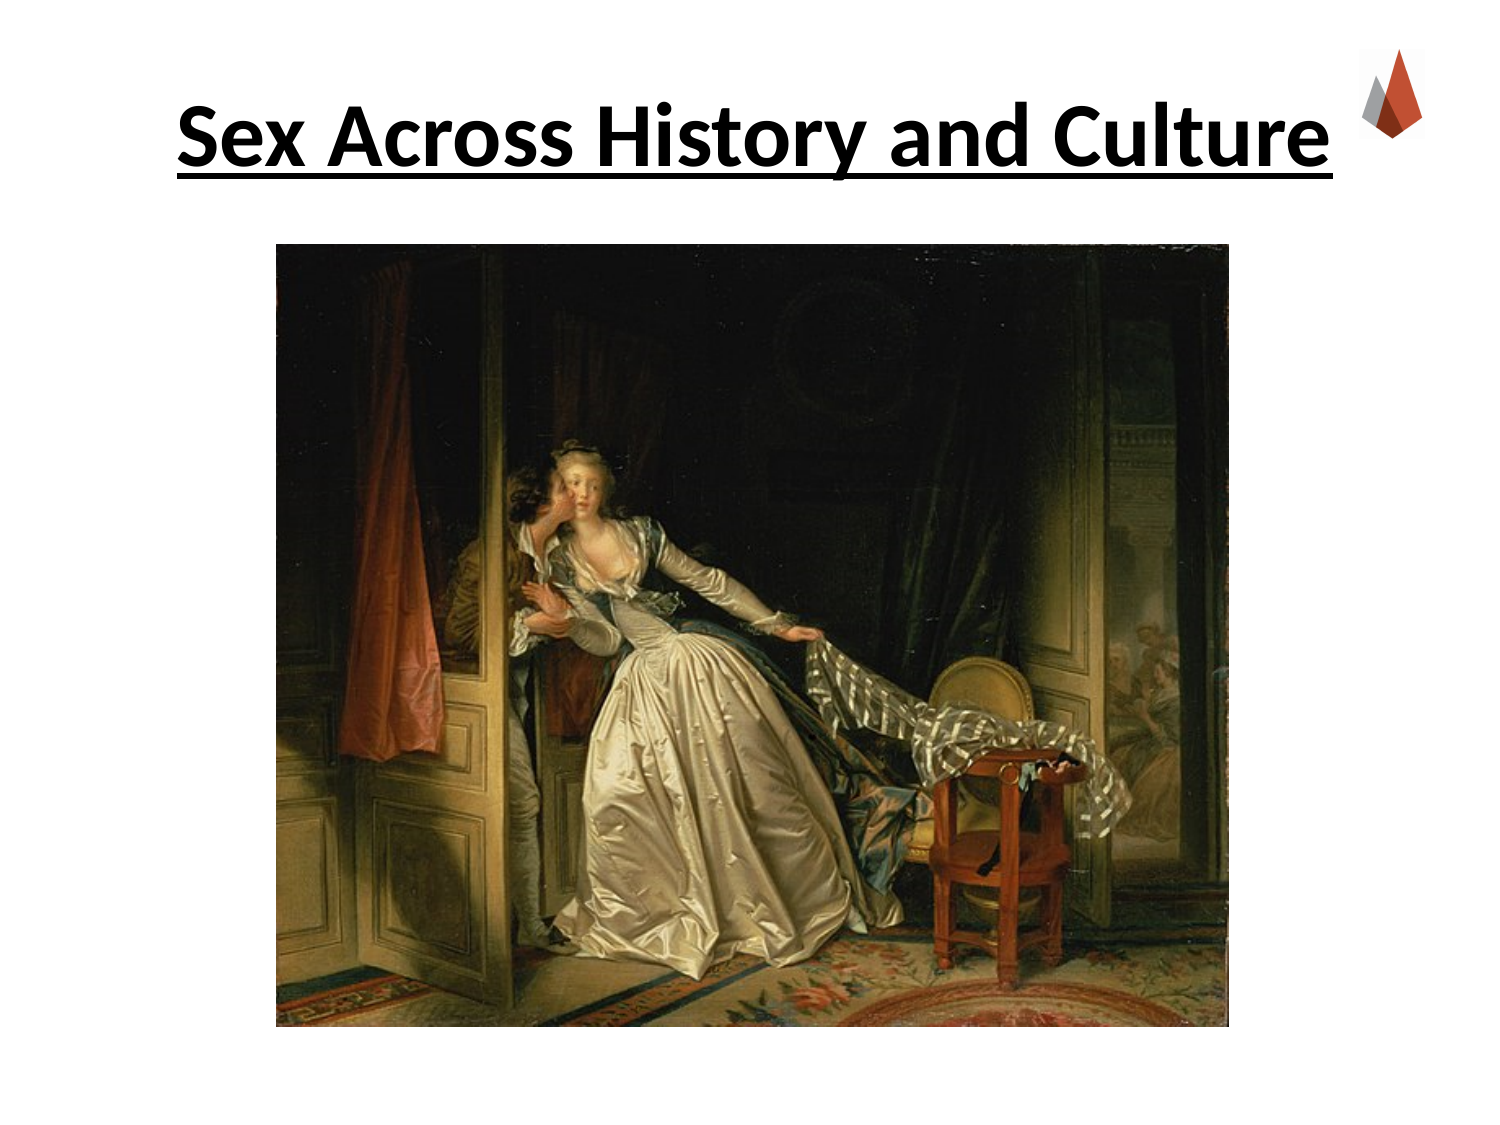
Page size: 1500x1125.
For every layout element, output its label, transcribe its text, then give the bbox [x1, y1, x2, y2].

picture [275, 244, 1229, 1027]
title Sex Across History and Culture [80, 36, 1431, 224]
